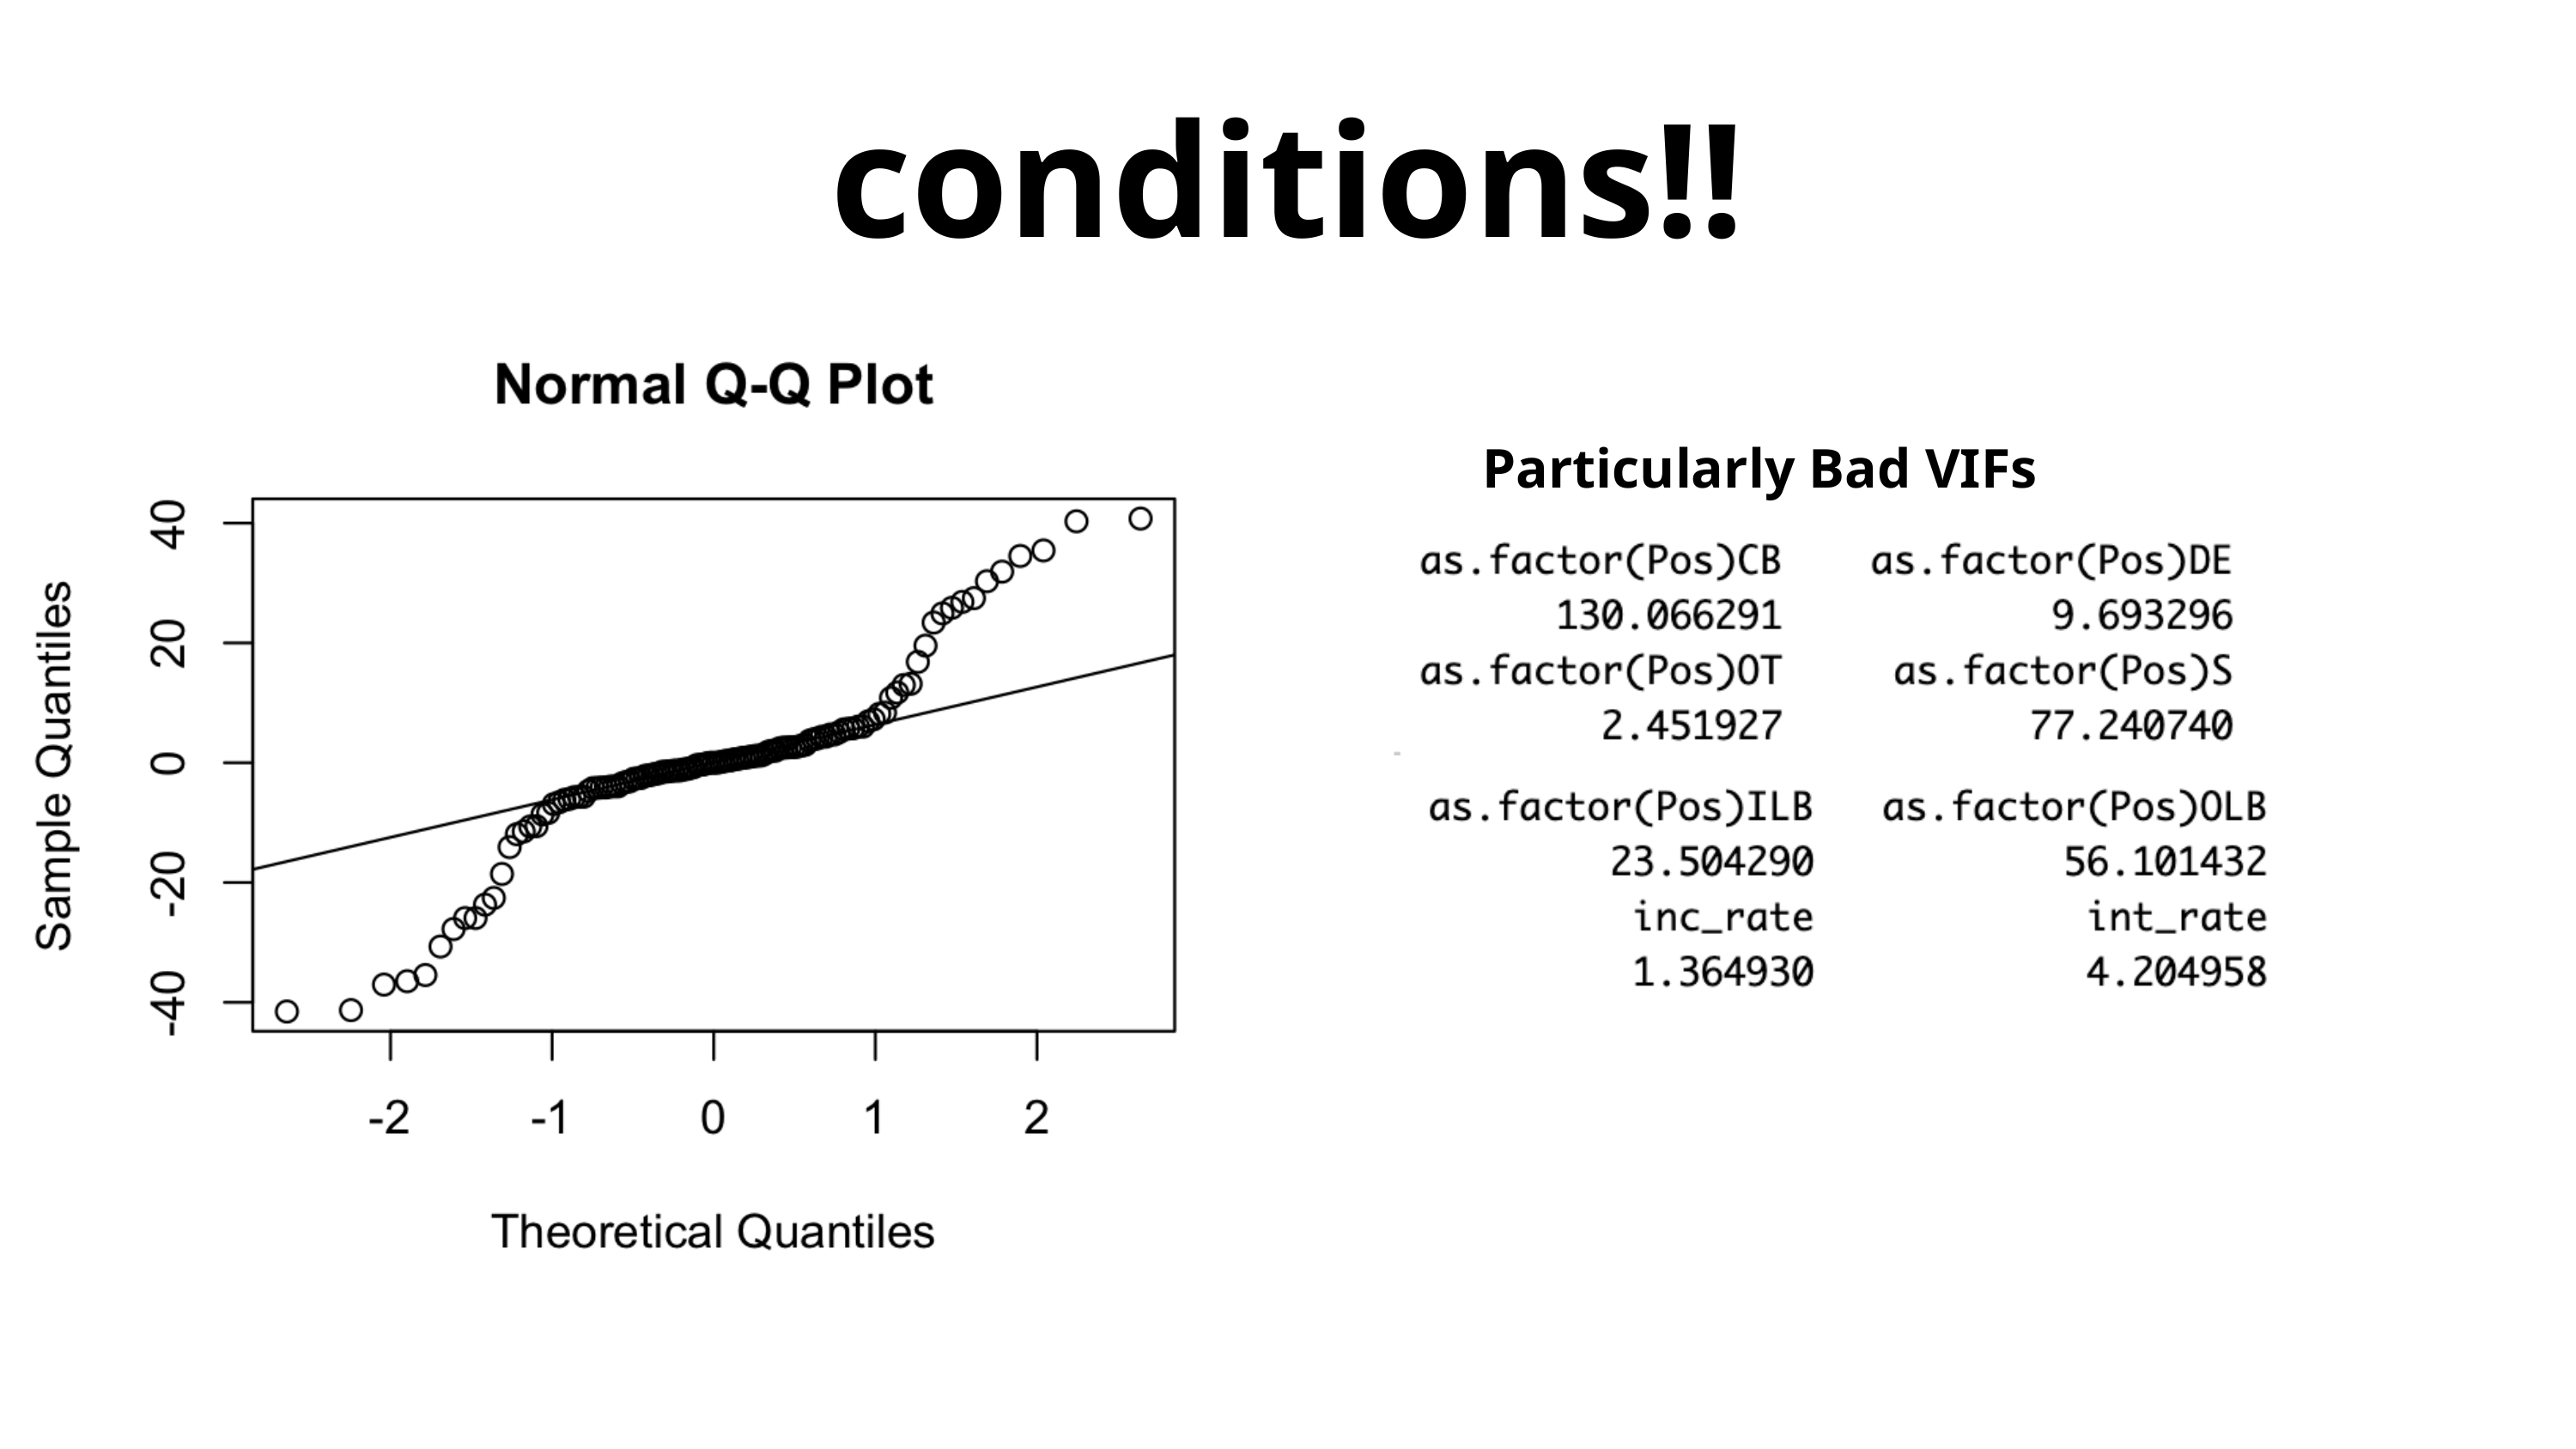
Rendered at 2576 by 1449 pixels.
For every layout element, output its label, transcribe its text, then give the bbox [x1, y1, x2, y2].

text_box conditions!! [289, 28, 2287, 282]
picture [1346, 531, 2269, 755]
picture [21, 267, 1294, 1321]
picture [1419, 778, 2287, 1002]
text_box Particularly Bad VIFs [1469, 356, 2257, 512]
